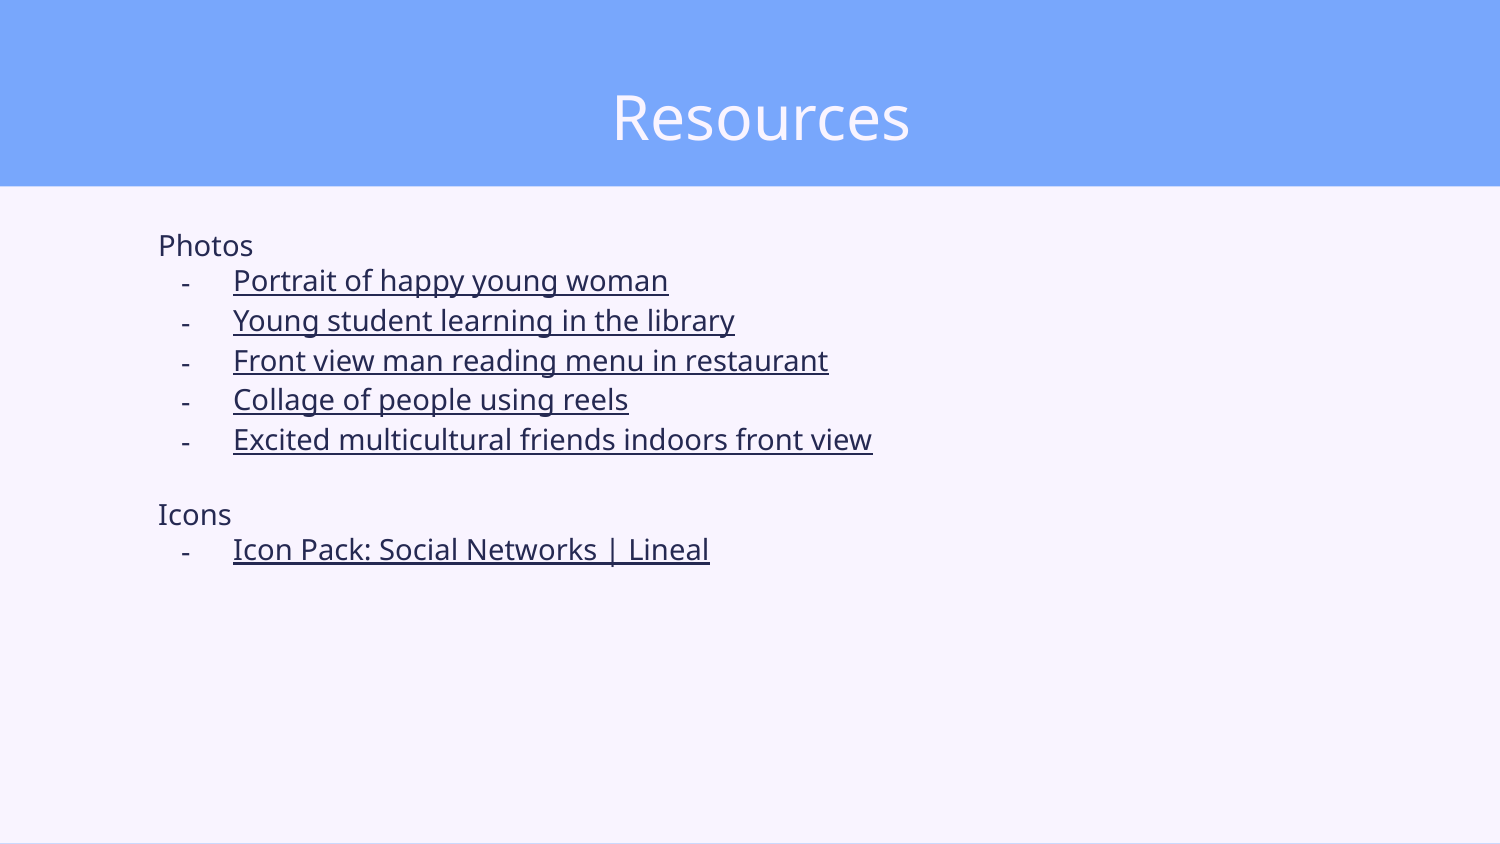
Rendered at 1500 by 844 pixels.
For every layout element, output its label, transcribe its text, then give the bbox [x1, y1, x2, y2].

title Resources [123, 75, 1401, 154]
text_box Photos Portrait of happy young woman Young student learning in the library Front view man reading menu in restaurant Collage of people using reels Excited multicultural friends indoors front view Icons Icon Pack: Social Networks | Lineal [143, 212, 1357, 597]
